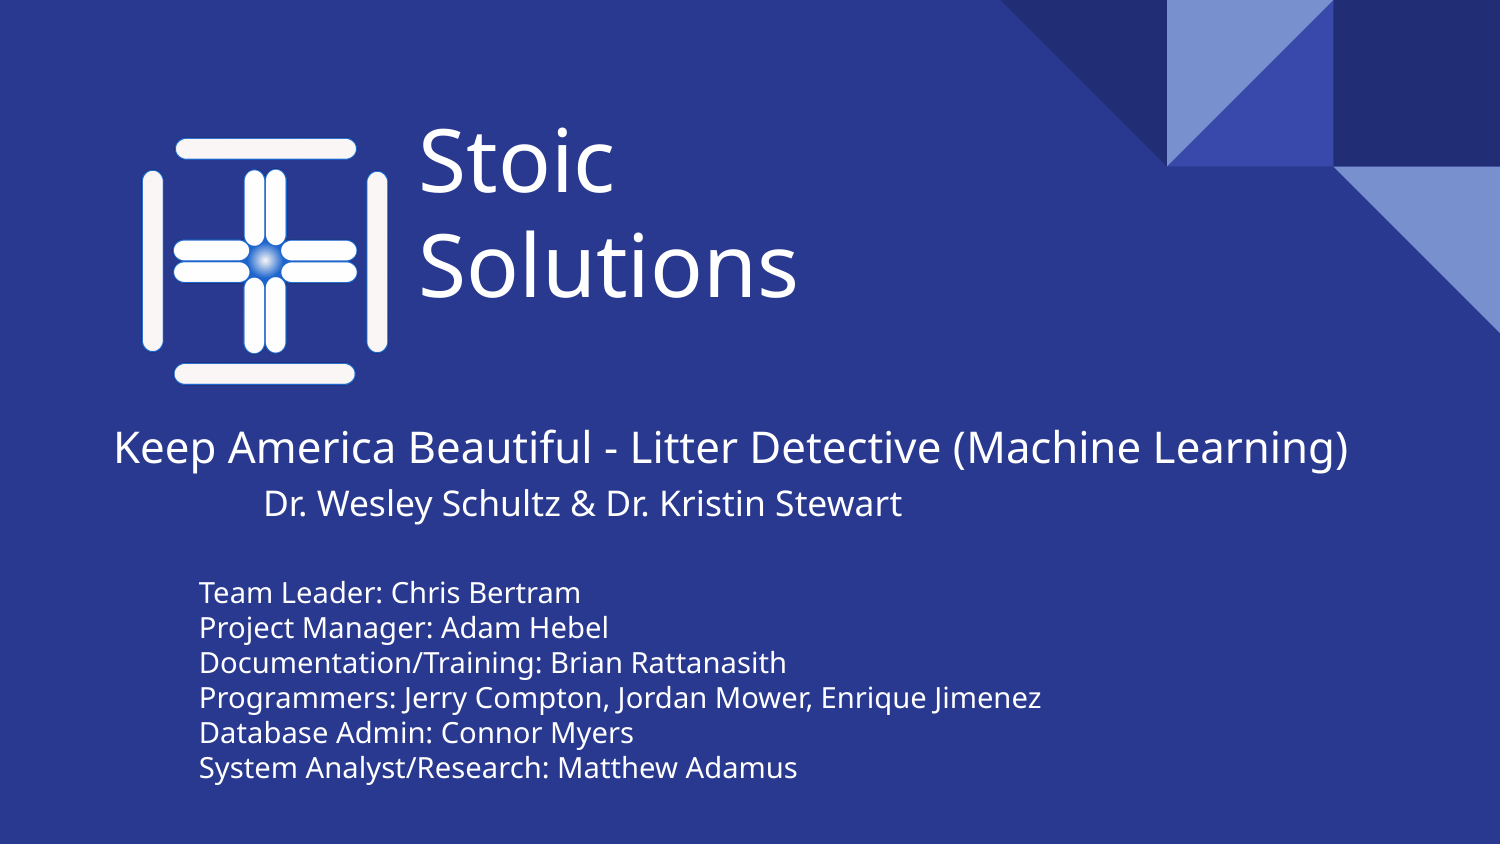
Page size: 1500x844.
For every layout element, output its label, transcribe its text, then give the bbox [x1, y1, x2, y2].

picture [115, 122, 415, 400]
subtitle Team Leader: Chris Bertram Project Manager: Adam Hebel Documentation/Training: Brian Rattanasith Programmers: Jerry Compton, Jordan Mower, Enrique Jimenez Database Admin: Connor Myers System Analyst/Research: Matthew Adamus [183, 524, 1079, 815]
subtitle Keep America Beautiful - Litter Detective (Machine Learning) Dr. Wesley Schultz & Dr. Kristin Stewart [98, 405, 1447, 537]
title Stoic Solutions [419, 192, 1028, 330]
